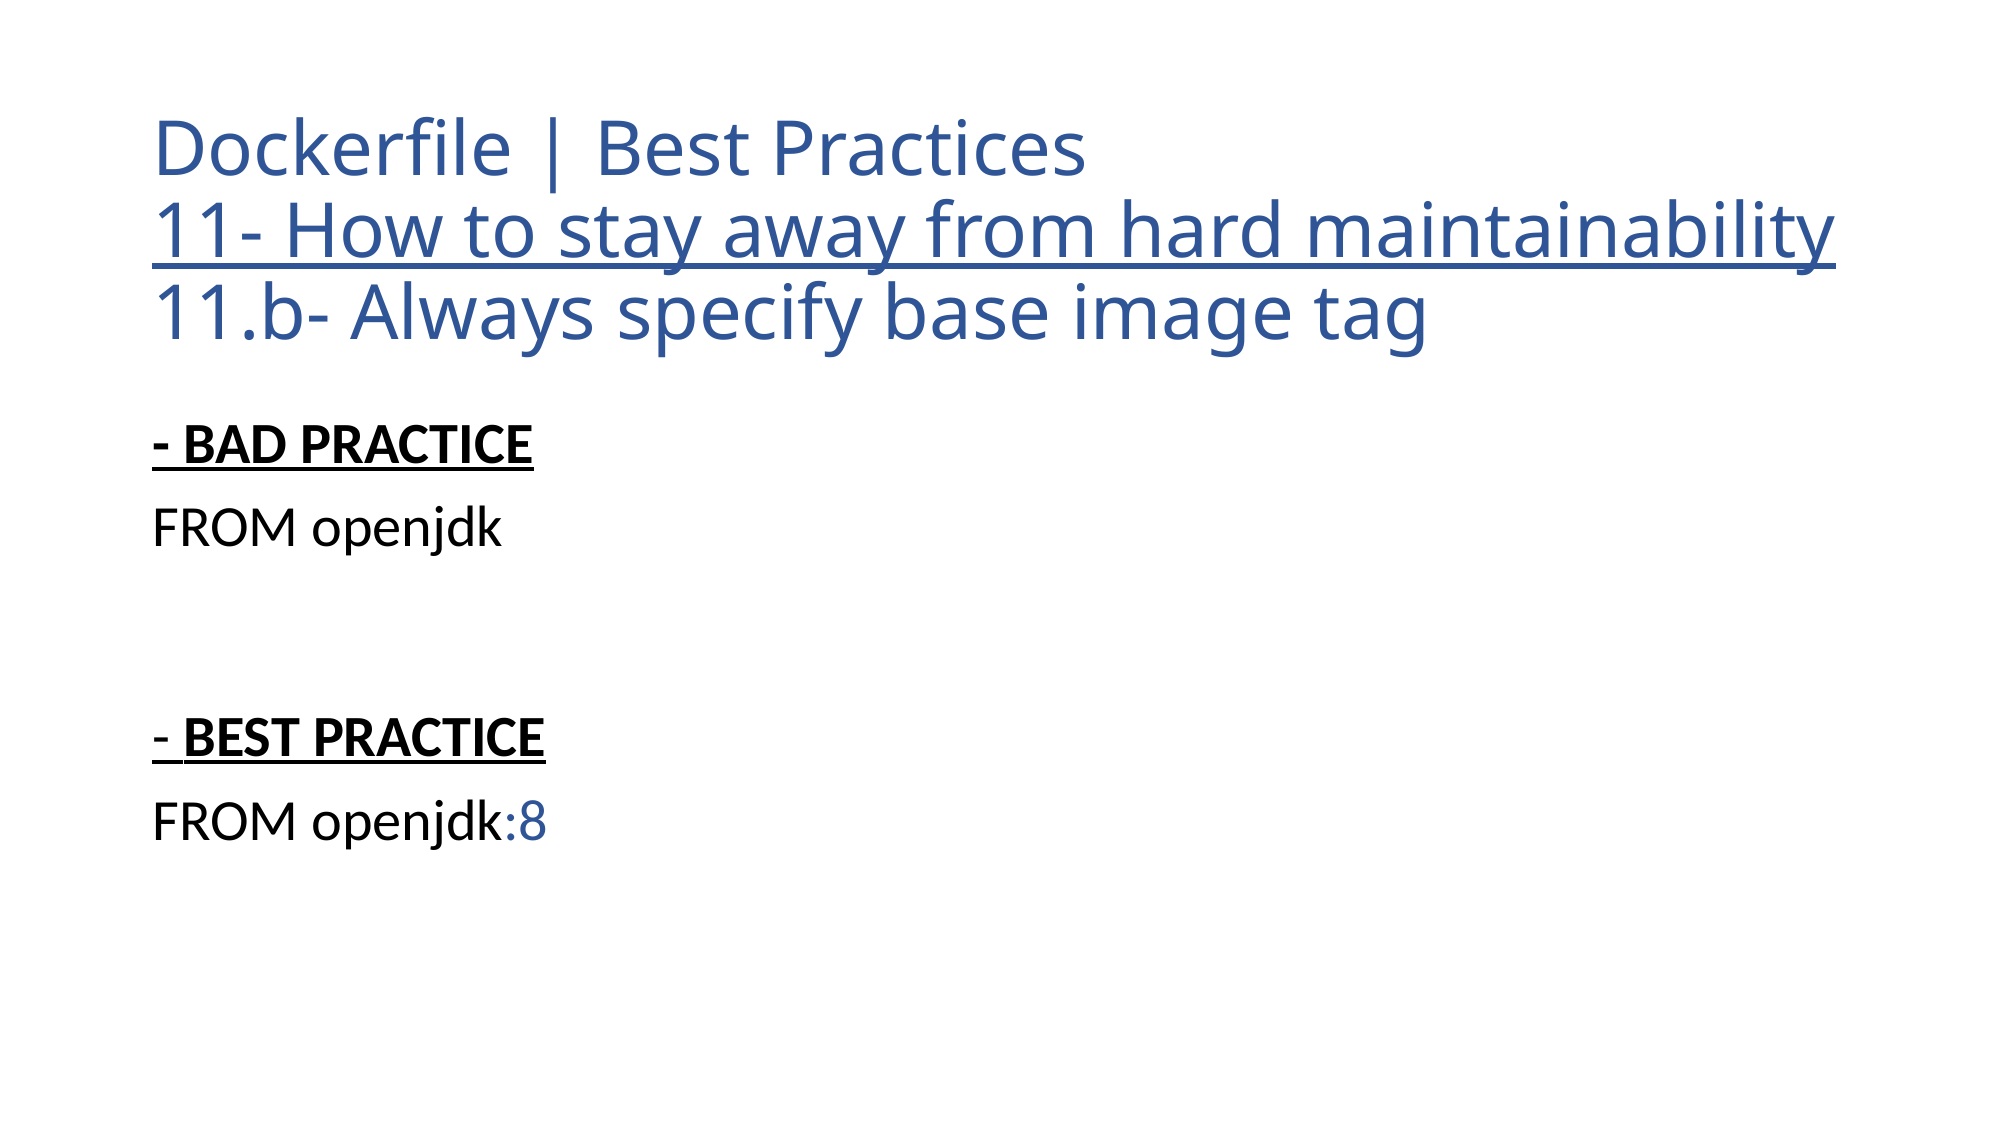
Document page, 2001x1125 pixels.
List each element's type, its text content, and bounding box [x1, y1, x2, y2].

list - BAD PRACTICE FROM openjdk - BEST PRACTICE FROM openjdk:8 [137, 405, 1863, 1086]
title Dockerfile | Best Practices 11- How to stay away from hard maintainability 11.b- Always specify base image tag [137, 59, 1863, 405]
